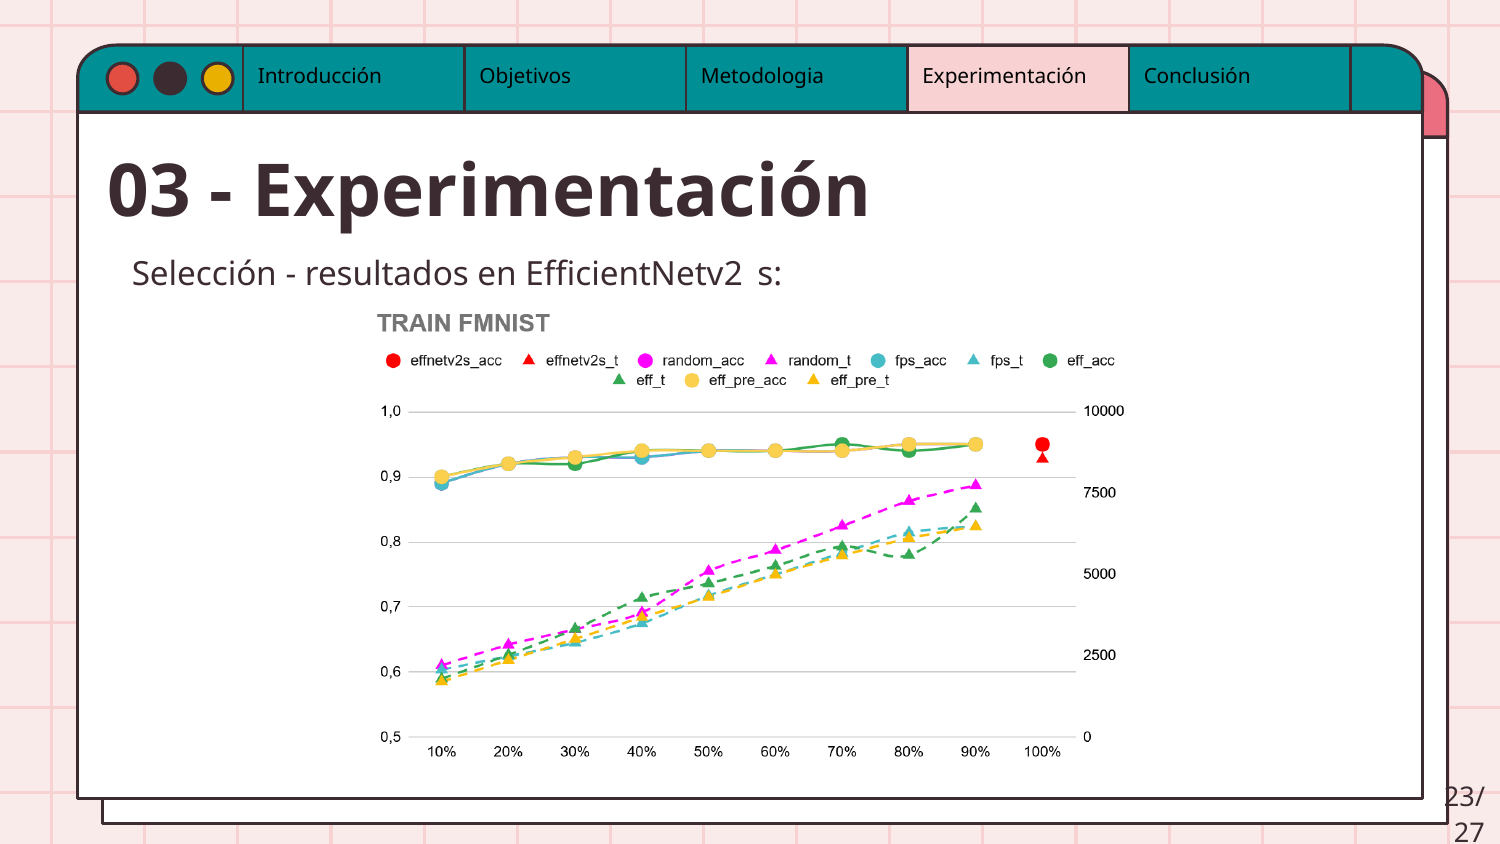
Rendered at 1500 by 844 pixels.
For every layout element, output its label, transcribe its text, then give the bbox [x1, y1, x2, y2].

table_header Conclusión [1130, 47, 1349, 111]
slide_number ‹#›/ 27 [1410, 763, 1500, 829]
table_header Experimentación [909, 47, 1128, 111]
table_header Introducción [244, 47, 463, 111]
title 03 - Experimentación [92, 128, 1299, 223]
table_header Objetivos [466, 47, 685, 111]
table_header Metodologia [687, 47, 906, 111]
picture [351, 286, 1149, 785]
list Selección - resultados en EfficientNetv2_s: [116, 231, 834, 296]
